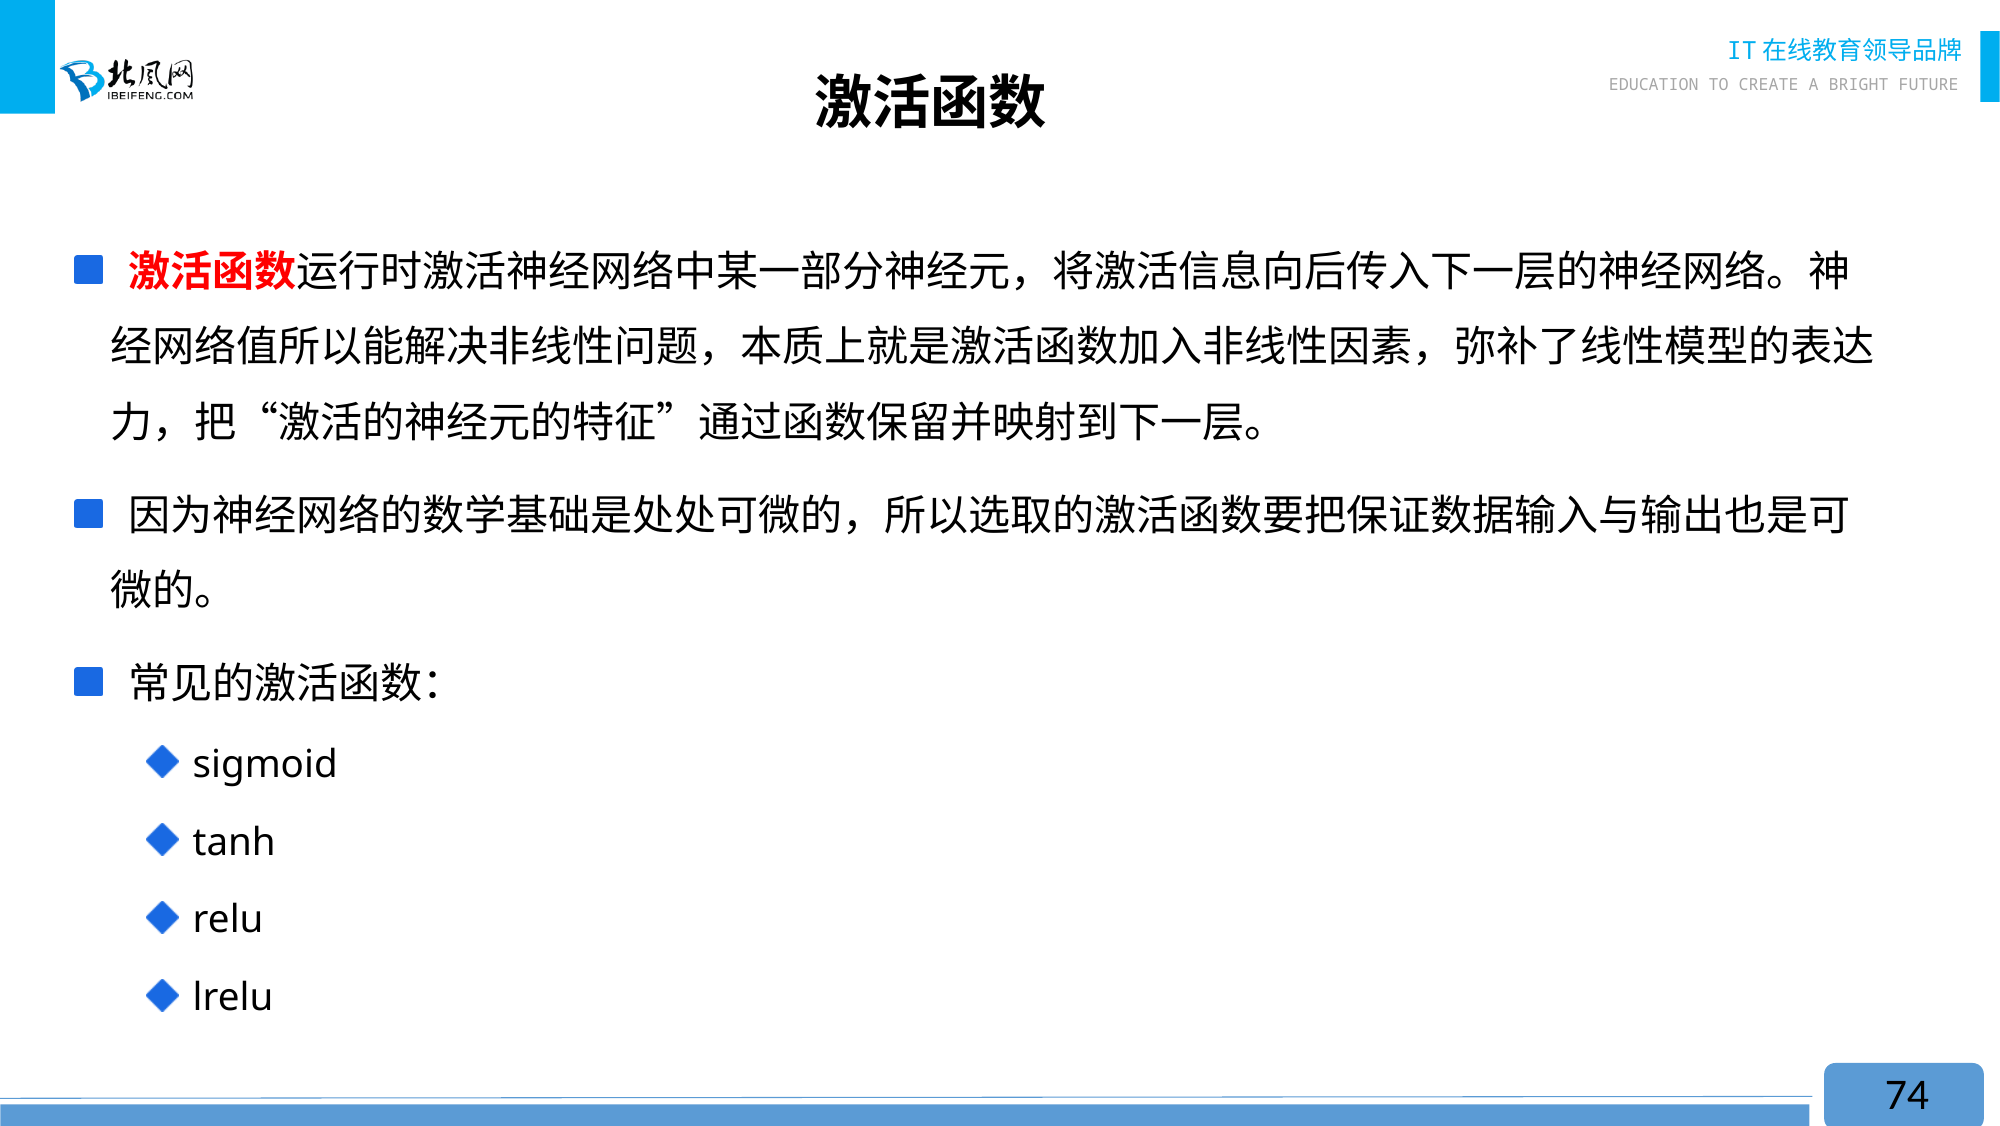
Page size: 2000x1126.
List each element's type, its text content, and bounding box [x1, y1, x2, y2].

picture [146, 745, 179, 778]
picture [74, 255, 103, 284]
picture [74, 667, 103, 696]
picture [74, 499, 103, 528]
title 激活函数 [255, 42, 1606, 167]
picture [146, 901, 179, 934]
picture [56, 54, 198, 103]
picture [146, 823, 179, 856]
picture [146, 979, 179, 1012]
list 激活函数运行时激活神经网络中某一部分神经元，将激活信息向后传入下一层的神经网络。神经网络值所以能解决非线性问题，本质上就是激活函数加入非线性因素，弥补了线性模型的表达力，把“激活的神经元的特征”通过函数保留并映射到下一层。 因为神经网络的数学基础是处处可微的，所以选取的激活函数要把保证数据输入与输出也是可微的。 常见的激活函数： sigmoid tanh relu lrelu [59, 211, 1894, 1028]
